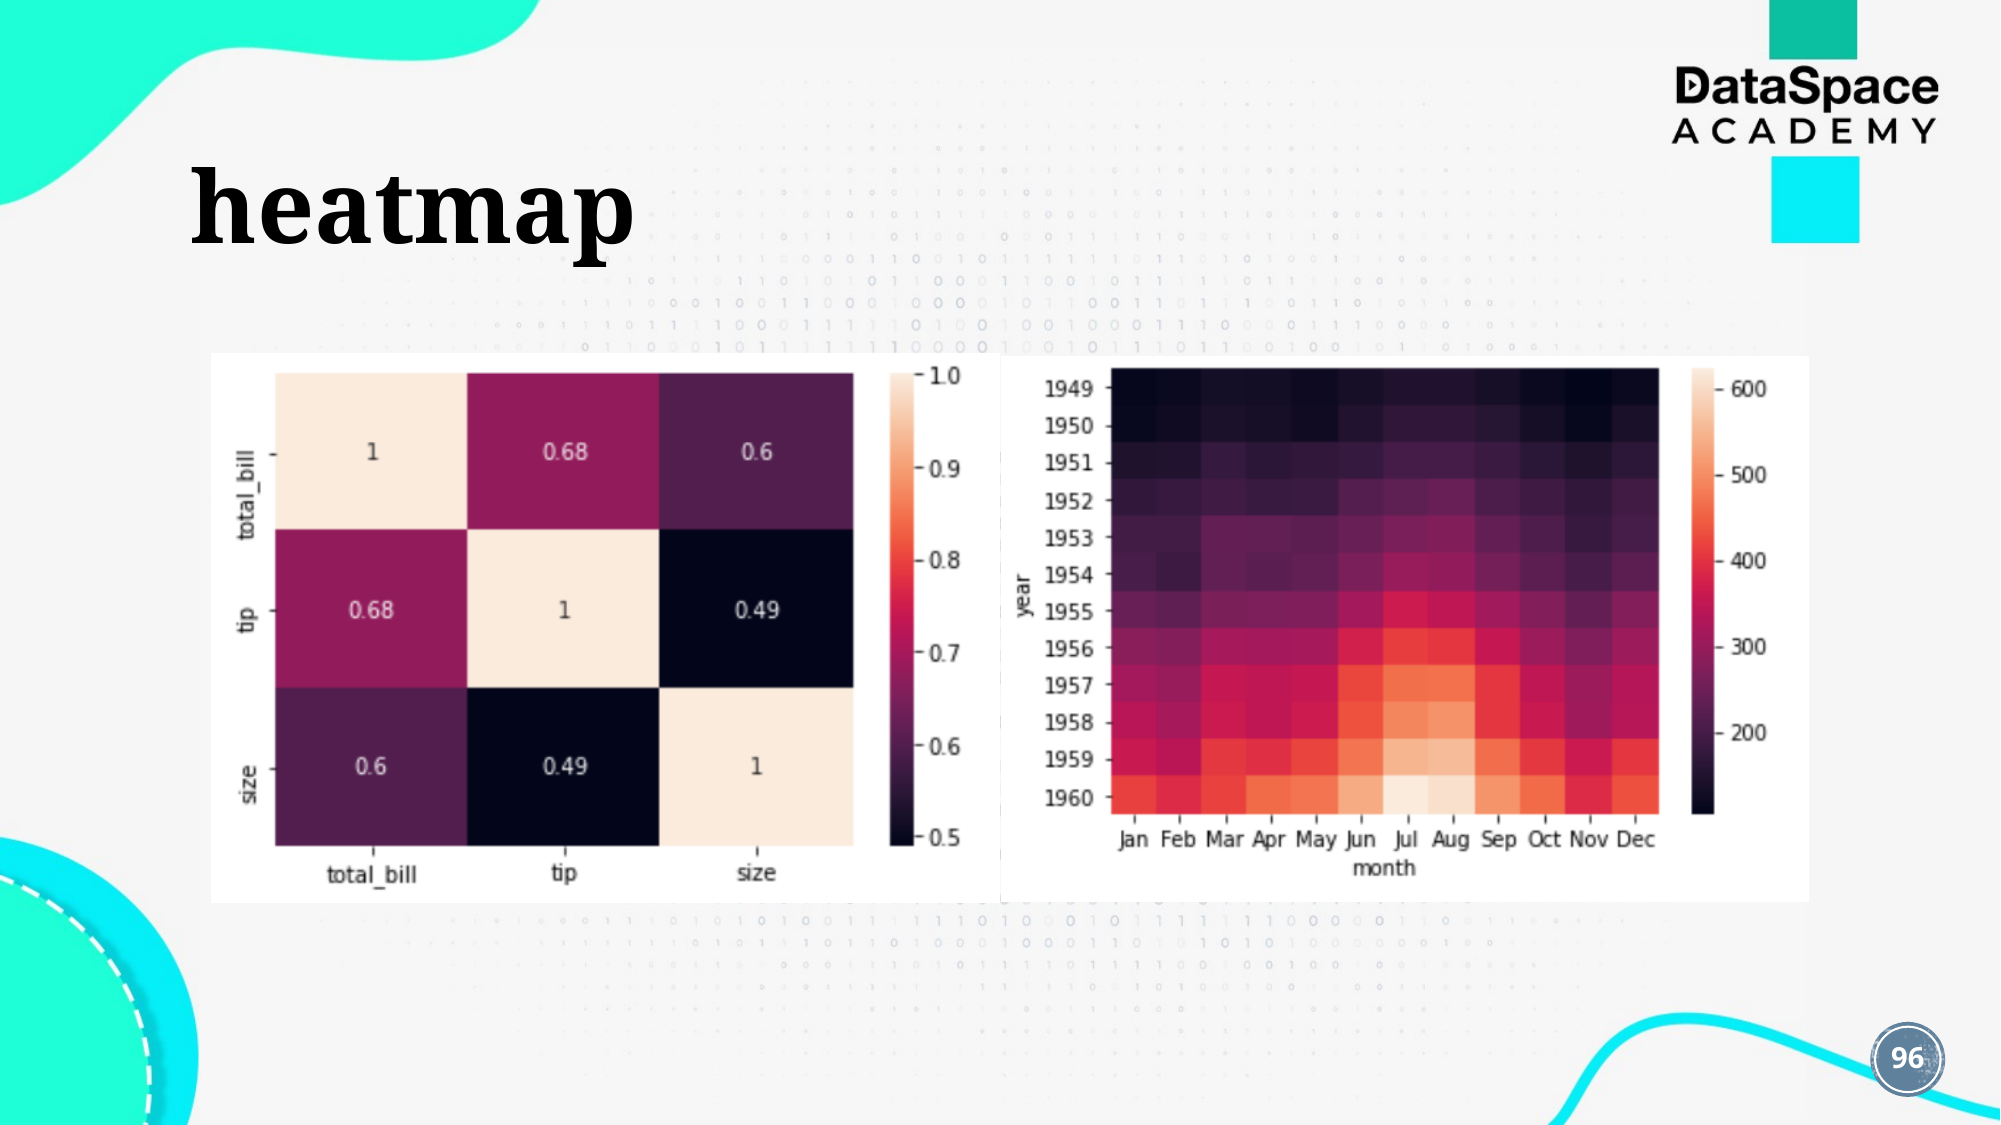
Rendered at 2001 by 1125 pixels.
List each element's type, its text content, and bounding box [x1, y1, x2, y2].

picture [0, 0, 2001, 1125]
title heatmap [175, 79, 1826, 344]
slide_number 96 [1855, 1028, 1961, 1089]
